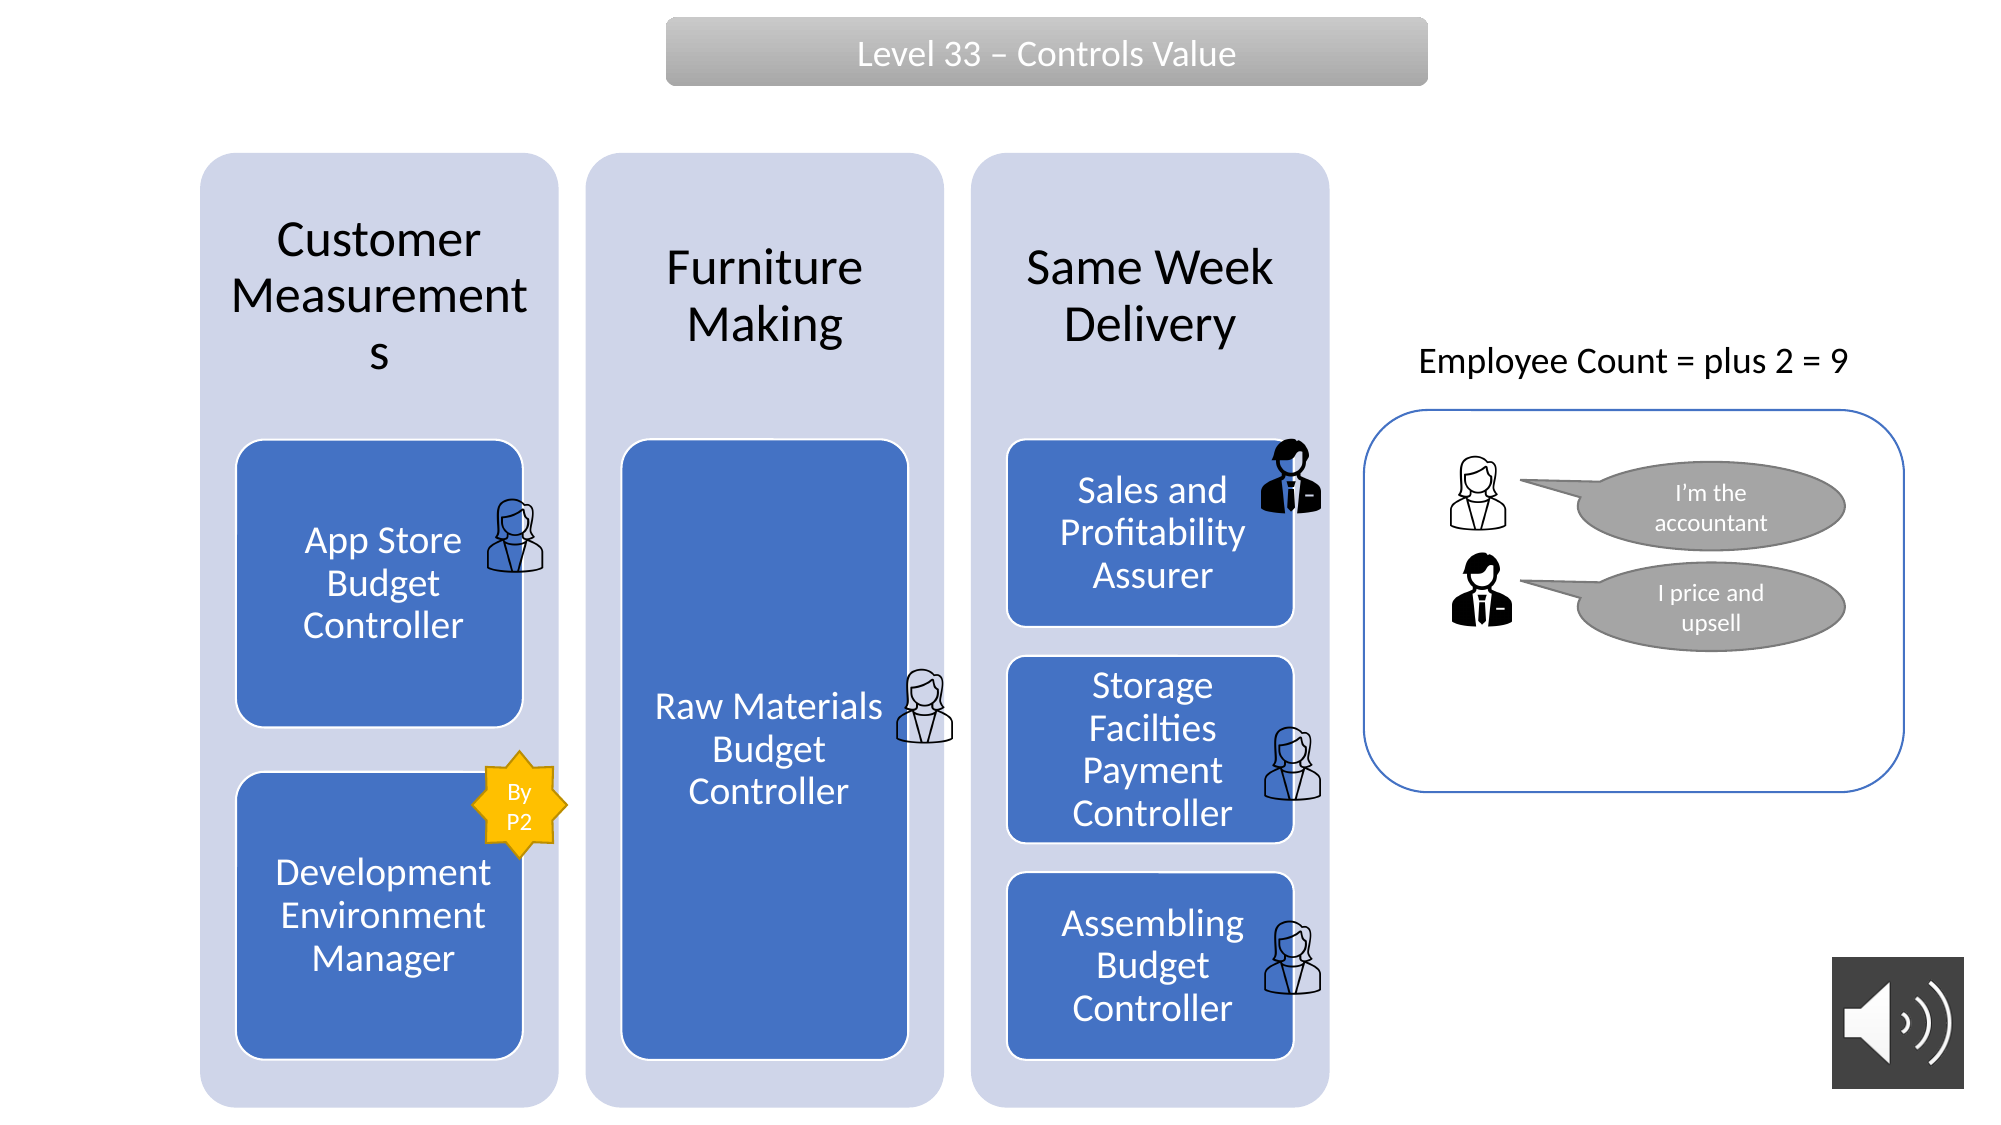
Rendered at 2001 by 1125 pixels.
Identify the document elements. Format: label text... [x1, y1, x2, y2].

text_box I price and upsell [1527, 561, 1846, 653]
picture [1831, 956, 1965, 1090]
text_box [199, 152, 1330, 1108]
text_box Level 33 – Controls Value [665, 17, 1429, 87]
picture [879, 661, 970, 752]
picture [1437, 544, 1527, 634]
text_box I’m the accountant [1523, 460, 1846, 552]
picture [1247, 719, 1338, 809]
picture [469, 491, 560, 582]
text_box Employee Count = plus 2 = 9 [1403, 328, 1865, 388]
picture [1247, 913, 1338, 1004]
text_box [1362, 408, 1905, 794]
picture [1433, 448, 1523, 539]
picture [1246, 430, 1336, 521]
